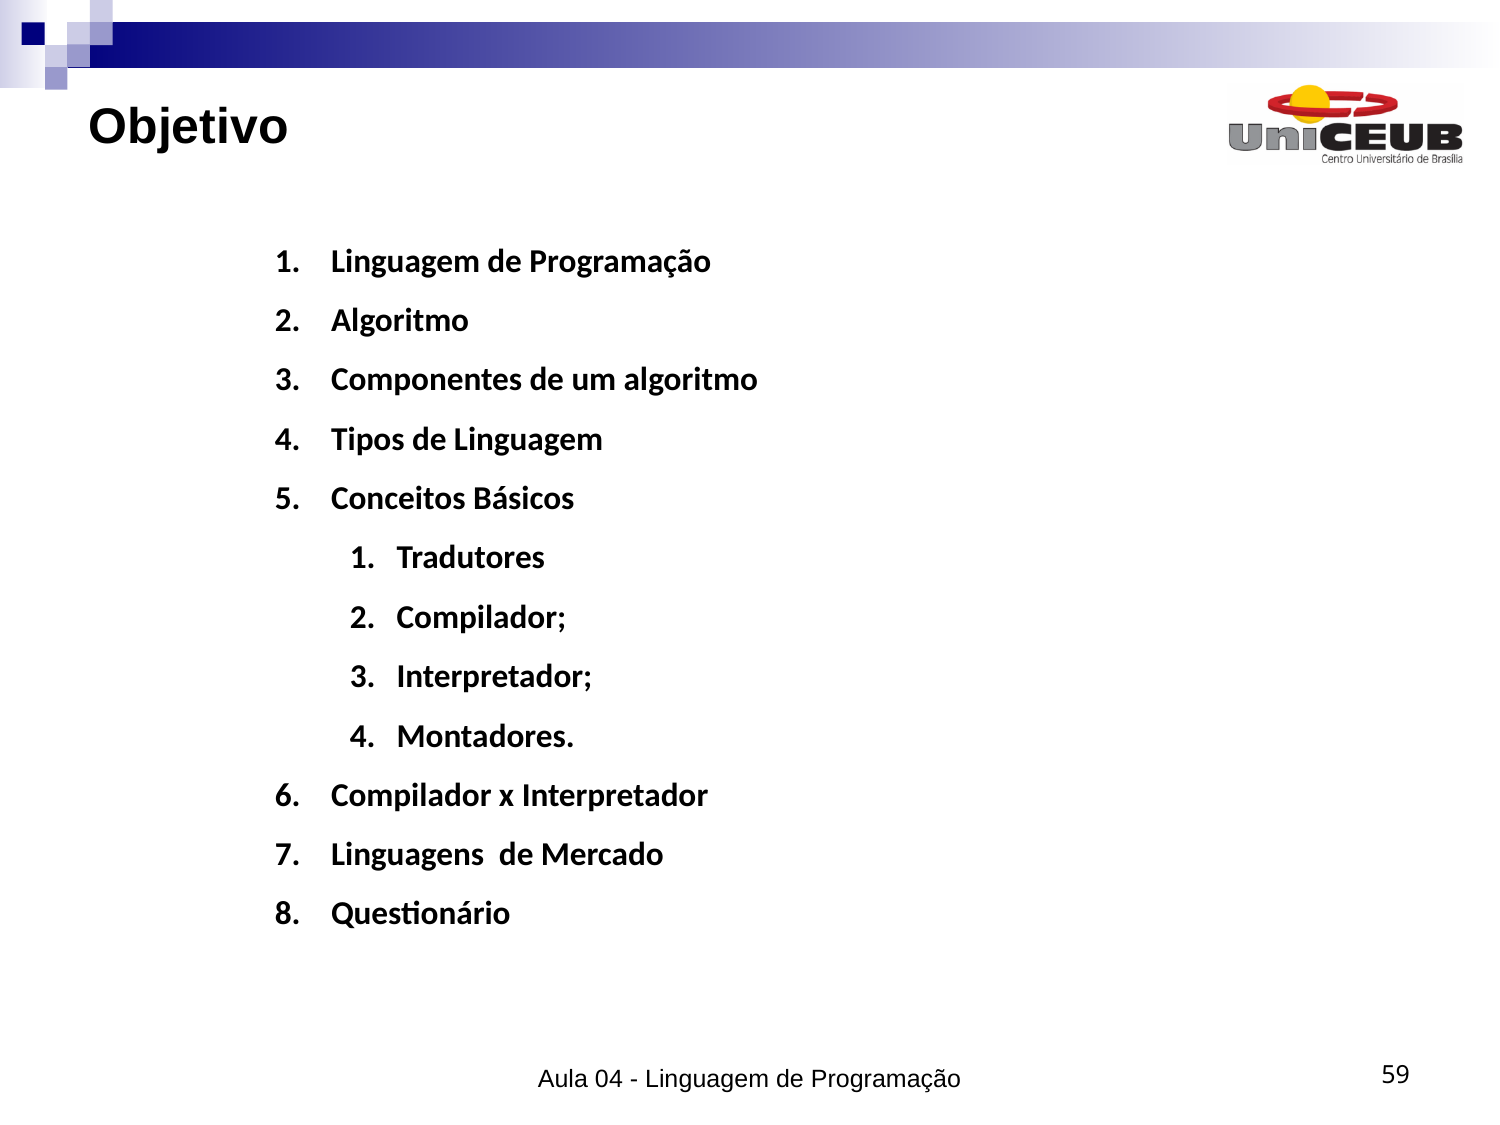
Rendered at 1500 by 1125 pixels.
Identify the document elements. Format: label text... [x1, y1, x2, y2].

picture [1227, 83, 1464, 165]
text_box Linguagem de Programação Algoritmo Componentes de um algoritmo Tipos de Linguagem Conceitos Básicos Tradutores Compilador; Interpretador; Montadores. Compilador x Interpretador Linguagens de Mercado Questionário [259, 228, 1281, 1008]
text_box 59 [1074, 1024, 1425, 1100]
footer Aula 04 - Linguagem de Programação [512, 1025, 988, 1100]
title Objetivo [73, 11, 1424, 237]
